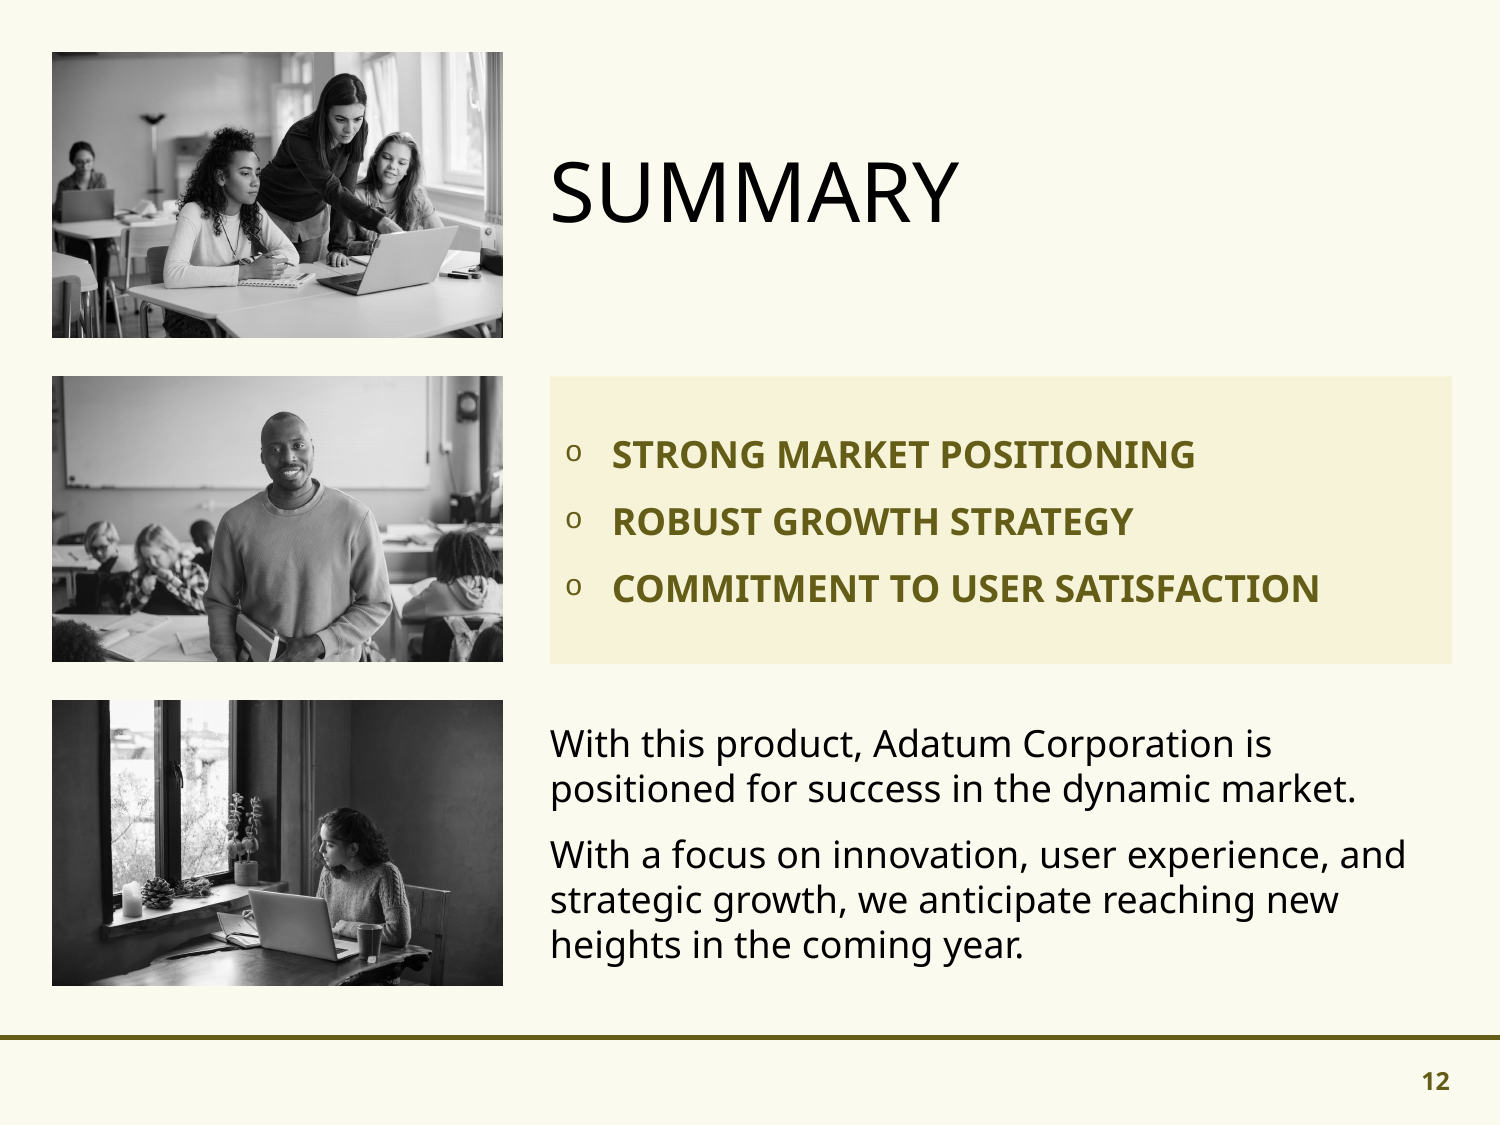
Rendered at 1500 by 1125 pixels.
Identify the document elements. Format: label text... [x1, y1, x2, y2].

picture [52, 700, 503, 986]
picture [52, 52, 503, 338]
list With this product, Adatum Corporation is positioned for success in the dynamic market. With a focus on innovation, user experience, and strategic growth, we anticipate reaching new heights in the coming year. [549, 700, 1450, 986]
title Summary [549, 52, 1450, 338]
slide_number 12 [1100, 1055, 1450, 1100]
list Strong market positioning Robust growth strategy Commitment to user satisfaction [549, 376, 1452, 664]
picture [52, 376, 503, 662]
